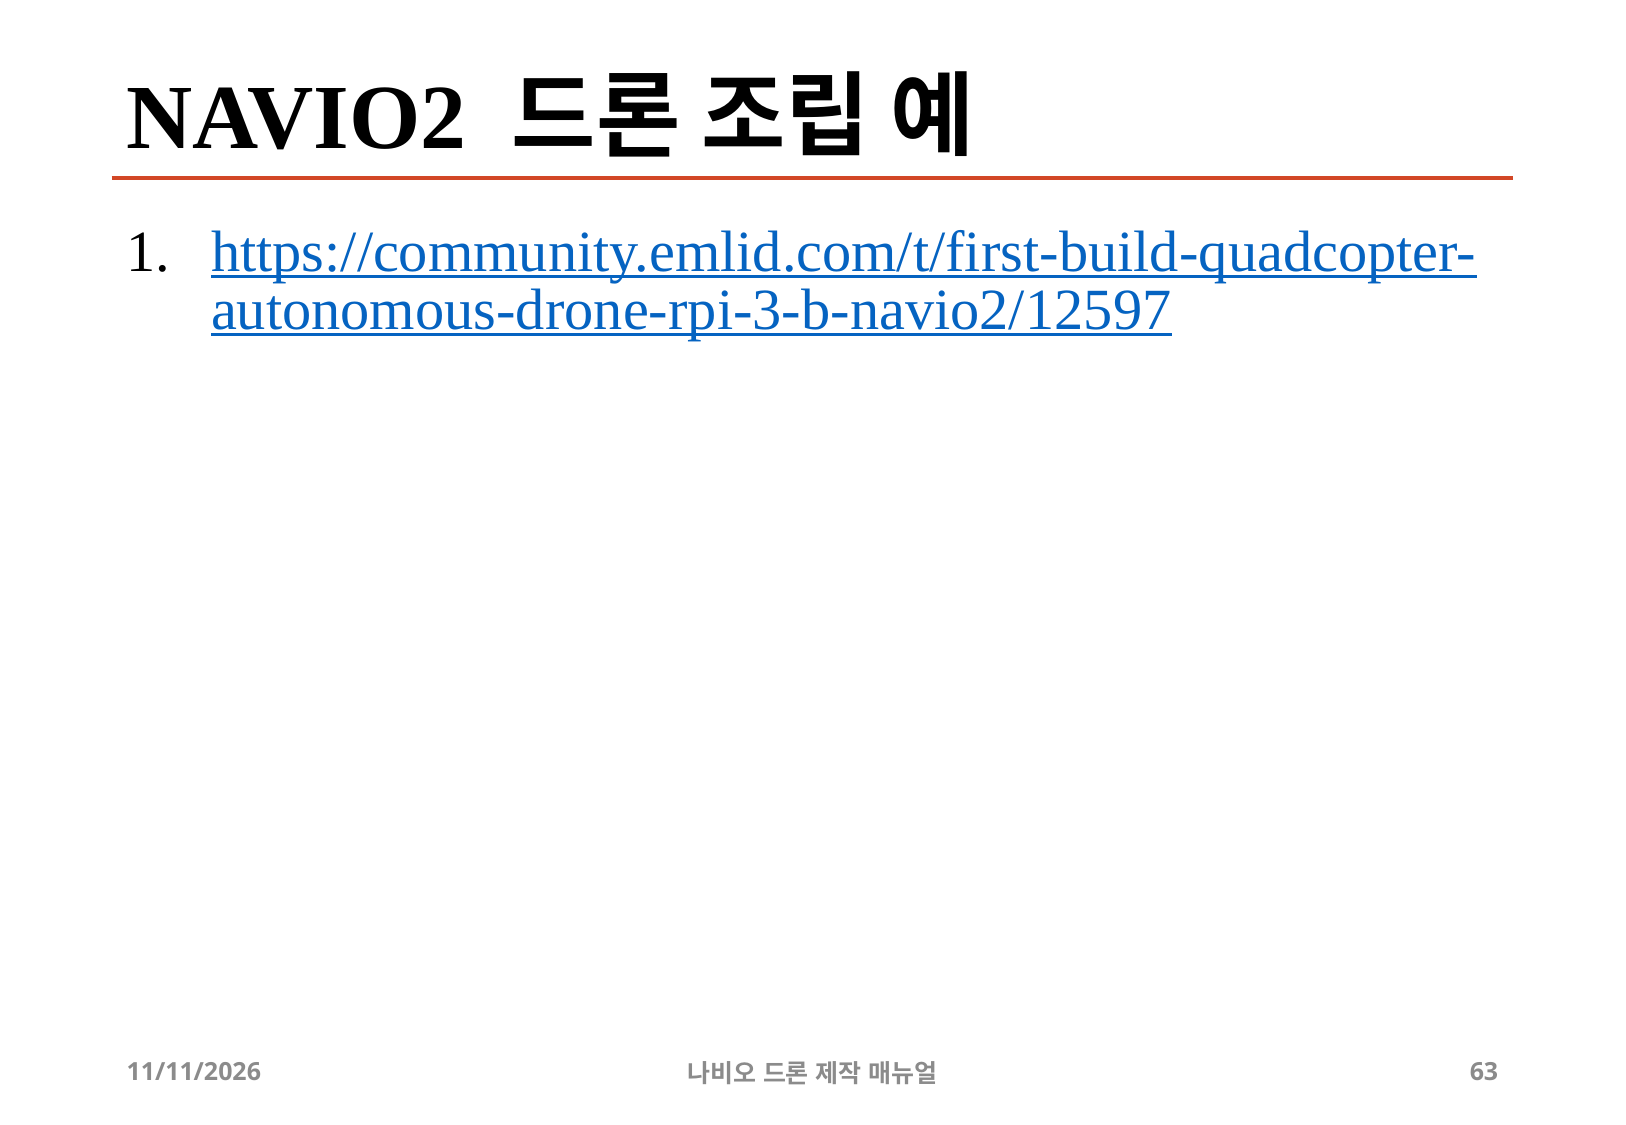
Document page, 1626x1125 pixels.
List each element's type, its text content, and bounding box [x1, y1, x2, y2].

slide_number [111, 1042, 303, 1103]
slide_number 63 [1433, 1042, 1514, 1103]
title NAVIO2 드론 조립 예 [111, 59, 1514, 179]
footer 나비오 드론 제작 매뉴얼 [538, 1042, 1087, 1103]
list https://community.emlid.com/t/first-build-quadcopter-autonomous-drone-rpi-3-b-navio2/12597 [111, 205, 1514, 1014]
